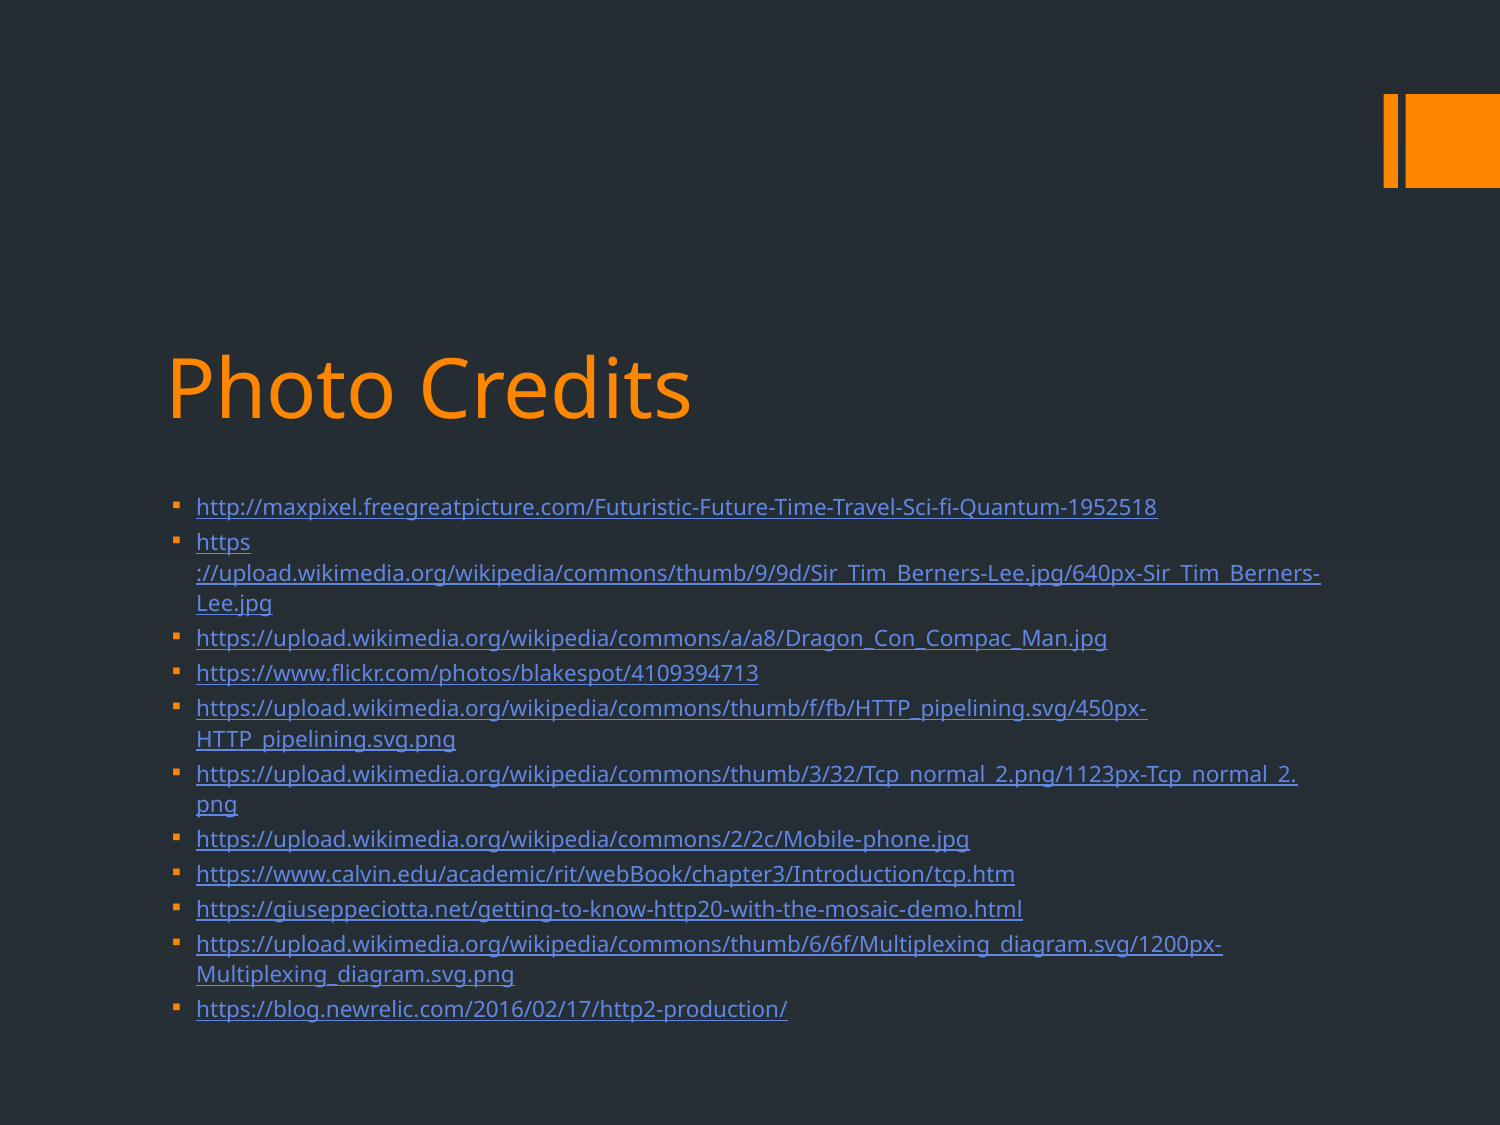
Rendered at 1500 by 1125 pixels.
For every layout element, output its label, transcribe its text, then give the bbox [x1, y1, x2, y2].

list http://maxpixel.freegreatpicture.com/Futuristic-Future-Time-Travel-Sci-fi-Quantum-1952518 https://upload.wikimedia.org/wikipedia/commons/thumb/9/9d/Sir_Tim_Berners-Lee.jpg/640px-Sir_Tim_Berners-Lee.jpg https://upload.wikimedia.org/wikipedia/commons/a/a8/Dragon_Con_Compac_Man.jpg https://www.flickr.com/photos/blakespot/4109394713 https://upload.wikimedia.org/wikipedia/commons/thumb/f/fb/HTTP_pipelining.svg/450px-HTTP_pipelining.svg.png https://upload.wikimedia.org/wikipedia/commons/thumb/3/32/Tcp_normal_2.png/1123px-Tcp_normal_2.png https://upload.wikimedia.org/wikipedia/commons/2/2c/Mobile-phone.jpg https://www.calvin.edu/academic/rit/webBook/chapter3/Introduction/tcp.htm https://giuseppeciotta.net/getting-to-know-http20-with-the-mosaic-demo.html https://upload.wikimedia.org/wikipedia/commons/thumb/6/6f/Multiplexing_diagram.svg/1200px-Multiplexing_diagram.svg.png https://blog.newrelic.com/2016/02/17/http2-production/ [150, 454, 1350, 1035]
title Photo Credits [150, 253, 1350, 443]
